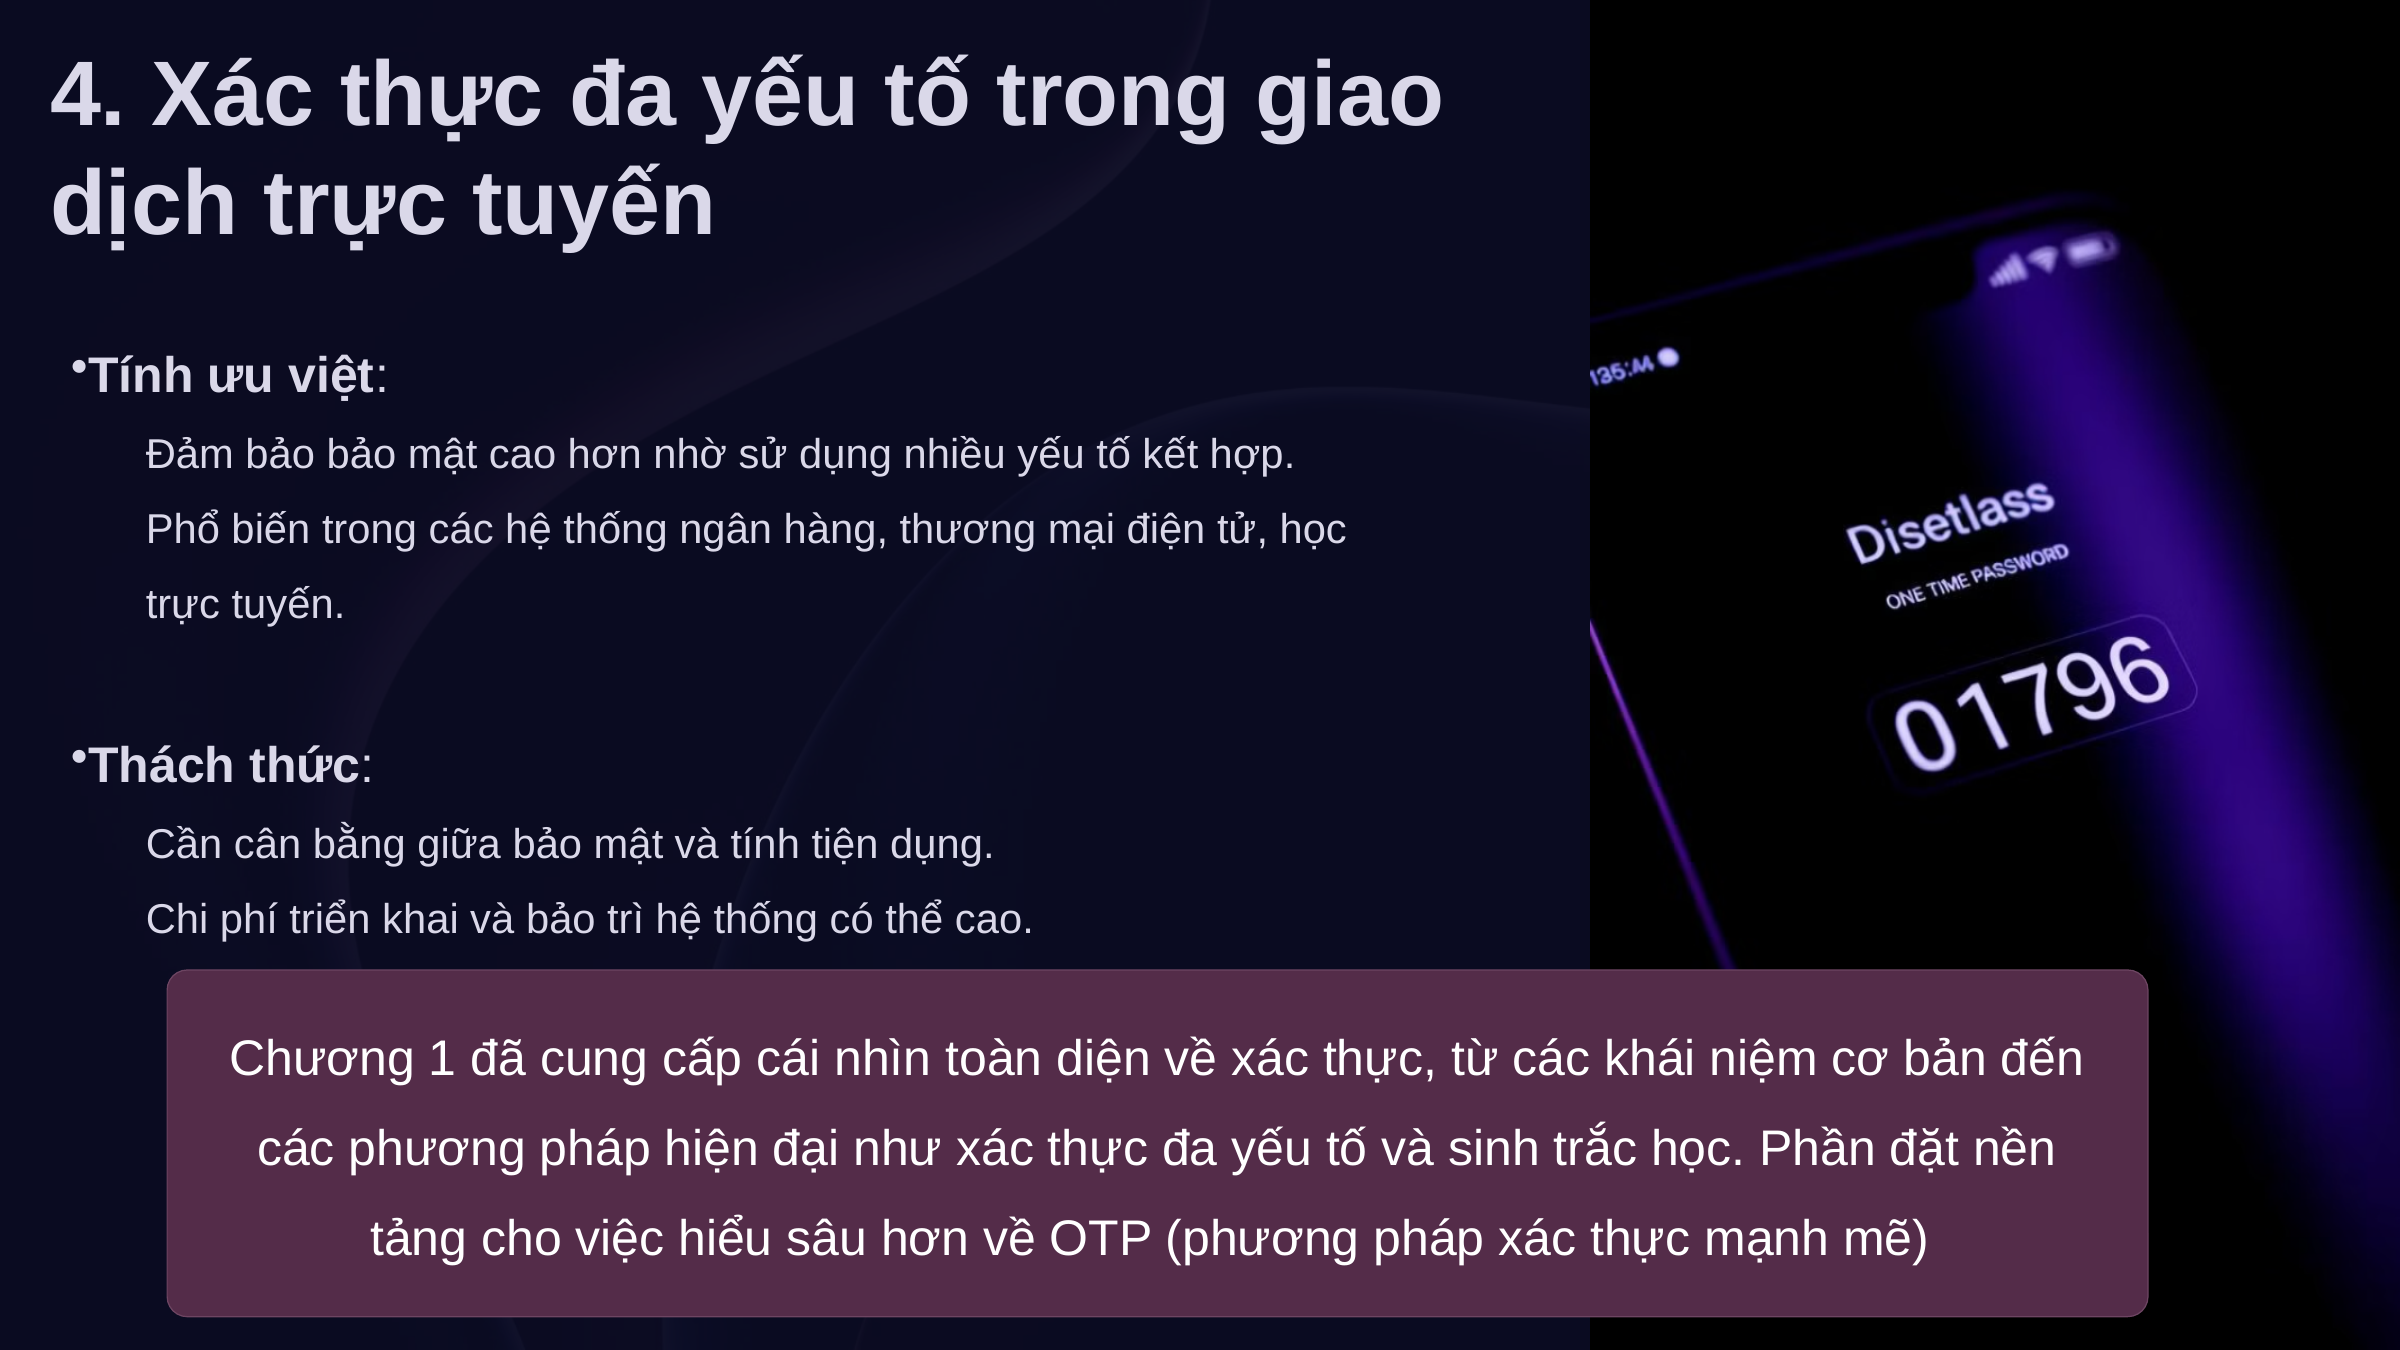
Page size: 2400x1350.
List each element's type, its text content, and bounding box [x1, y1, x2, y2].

picture [1590, 0, 2400, 1350]
text_box Tính ưu việt: Đảm bảo bảo mật cao hơn nhờ sử dụng nhiều yếu tố kết hợp. Phổ biến trong các hệ thống ngân hàng, thương mại điện tử, học trực tuyến. Thách thức: Cần cân bằng giữa bảo mật và tính tiện dụng. Chi phí triển khai và bảo trì hệ thống có thể cao. [70, 312, 1388, 442]
text_box [167, 969, 1590, 1317]
text_box Chương 1 đã cung cấp cái nhìn toàn diện về xác thực, từ các khái niệm cơ bản đến các phương pháp hiện đại như xác thực đa yếu tố và sinh trắc học. Phần đặt nền tảng cho việc hiểu sâu hơn về OTP (phương pháp xác thực mạnh mẽ) [207, 995, 1590, 1230]
text_box 4. Xác thực đa yếu tố trong giao dịch trực tuyến [50, 33, 1513, 259]
